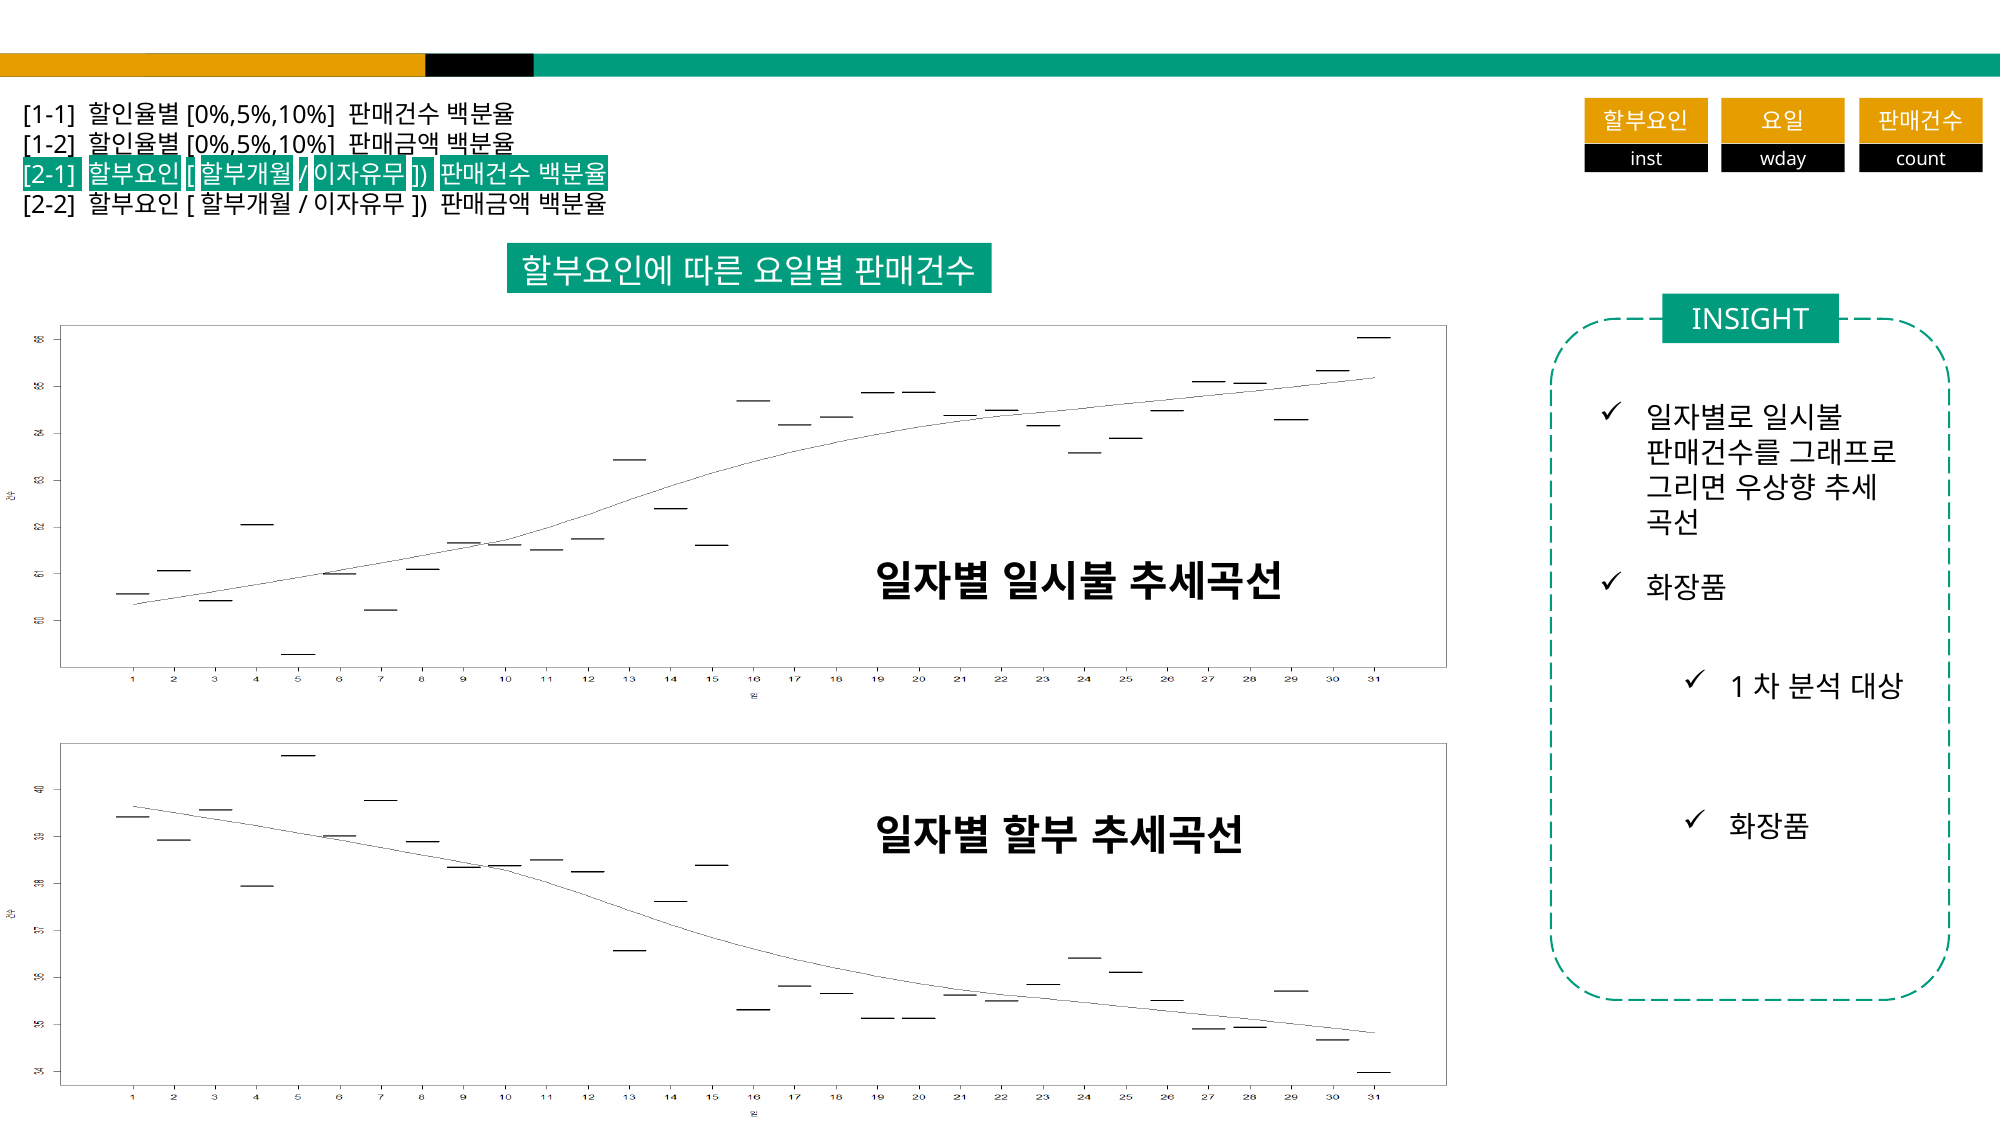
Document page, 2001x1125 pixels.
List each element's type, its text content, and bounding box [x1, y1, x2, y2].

text_box wday [1720, 144, 1846, 173]
text_box 일자별로 일시불 판매건수를 그래프로 그리면 우상향 추세 곡선 [1584, 392, 1923, 547]
text_box [1549, 317, 1951, 1001]
text_box 할부요인에 따른 요일별 판매건수 [507, 242, 992, 293]
text_box 1차 분석 대상 화장품 [1668, 661, 1949, 886]
text_box count [1858, 144, 1984, 173]
picture [0, 711, 1477, 1125]
text_box [1-1] 할인율별[0%,5%,10%] 판매건수 백분율 [1-2] 할인율별[0%,5%,10%] 판매금액 백분율 [2-1] 할부요인[할부개월/이자유무]) 판매건수 백분율 [2-2] 할부요인[할부개월/이자유무]) 판매금액 백분율 [8, 91, 634, 226]
text_box [535, 53, 2000, 78]
text_box INSIGHT [1662, 293, 1839, 344]
text_box 화장품 [1584, 562, 1774, 613]
text_box inst [1584, 144, 1709, 173]
text_box 판매건수 [1858, 97, 1984, 144]
text_box 요일 [1720, 97, 1846, 144]
picture [0, 293, 1477, 707]
text_box 할부요인 [1584, 97, 1709, 144]
text_box [0, 53, 426, 78]
text_box [426, 53, 535, 78]
